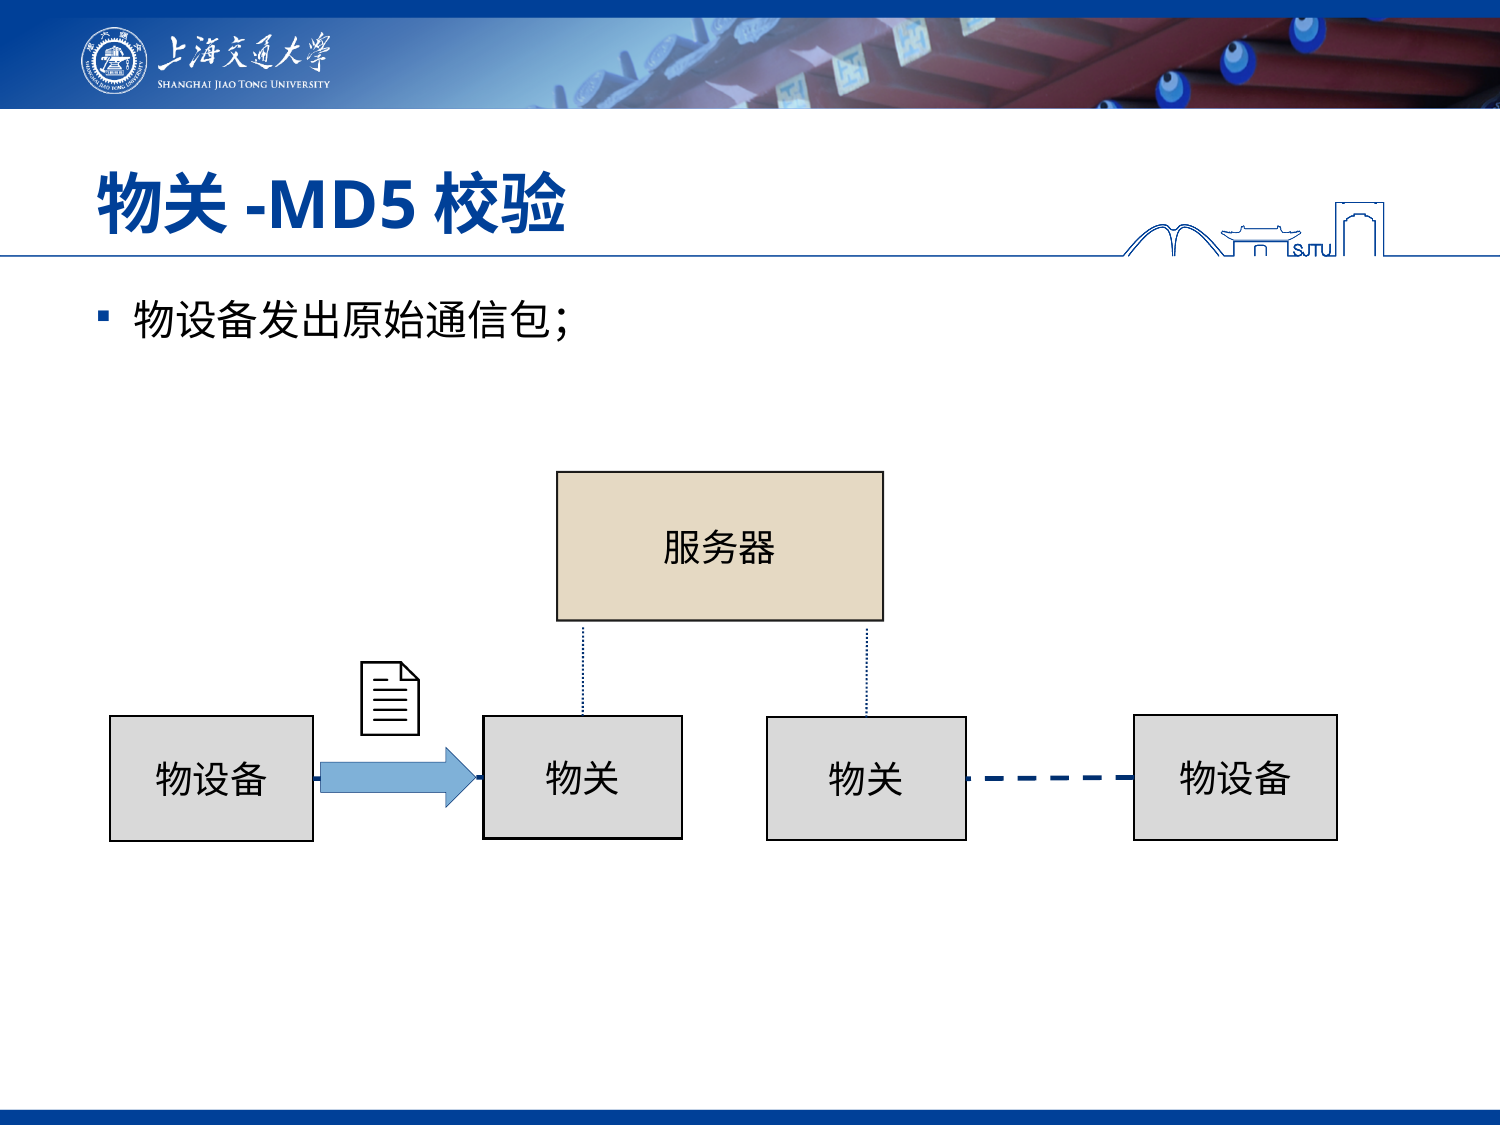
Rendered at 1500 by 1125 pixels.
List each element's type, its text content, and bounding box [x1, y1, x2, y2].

picture [0, 18, 1500, 109]
text_box [319, 779, 476, 810]
title 物关-MD5校验 [81, 159, 1455, 254]
picture [352, 661, 428, 736]
text_box 物关 [482, 715, 683, 840]
text_box 服务器 [556, 471, 884, 622]
text_box 物关 [766, 716, 967, 841]
list 物设备发出原始通信包； [81, 276, 1455, 1084]
text_box 物设备 [109, 715, 314, 842]
text_box 物设备 [1133, 714, 1338, 841]
text_box [319, 744, 478, 777]
